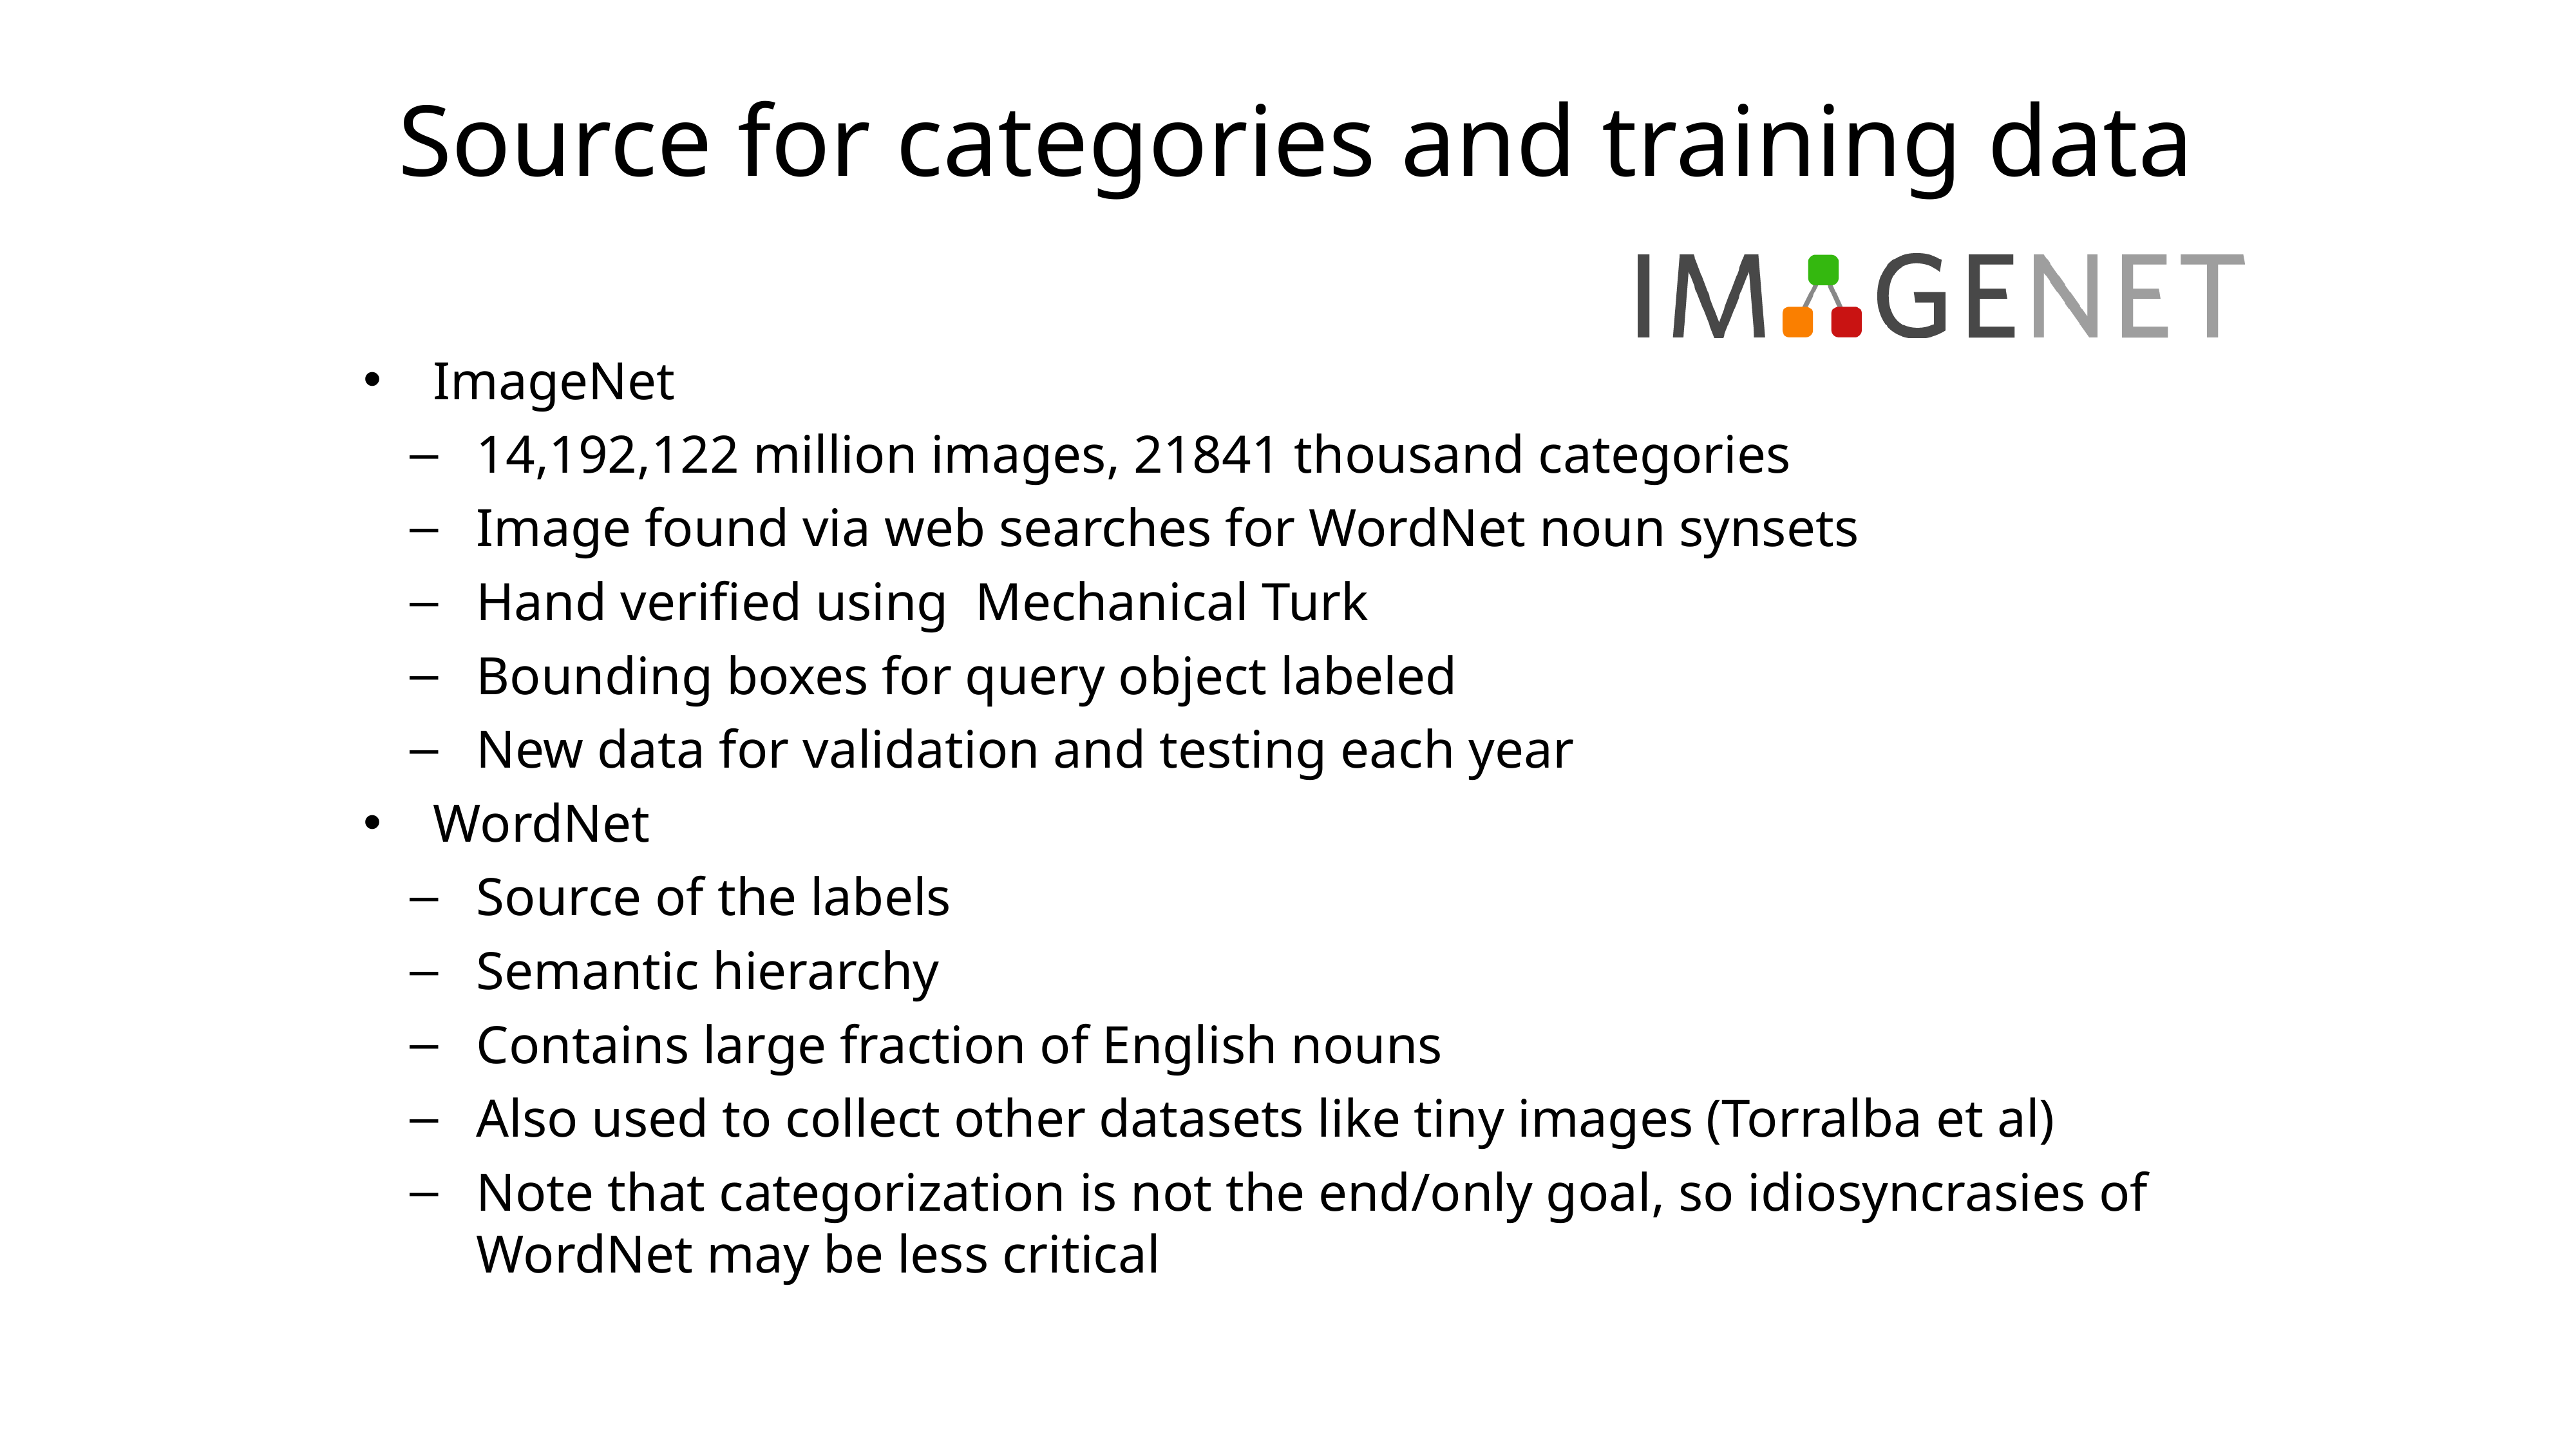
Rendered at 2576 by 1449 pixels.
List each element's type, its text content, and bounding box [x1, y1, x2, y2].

picture [1625, 241, 2255, 339]
title Source for categories and training data [370, 15, 2222, 258]
list ImageNet 14,192,122 million images, 21841 thousand categories Image found via web searches for WordNet noun synsets Hand verified using Mechanical Turk Bounding boxes for query object labeled New data for validation and testing each year WordNet Source of the labels Semantic hierarchy Contains large fraction of English nouns Also used to collect other datasets like tiny images (Torralba et al) Note that categorization is not the end/only goal, so idiosyncrasies of WordNet may be less critical [354, 337, 2255, 1295]
